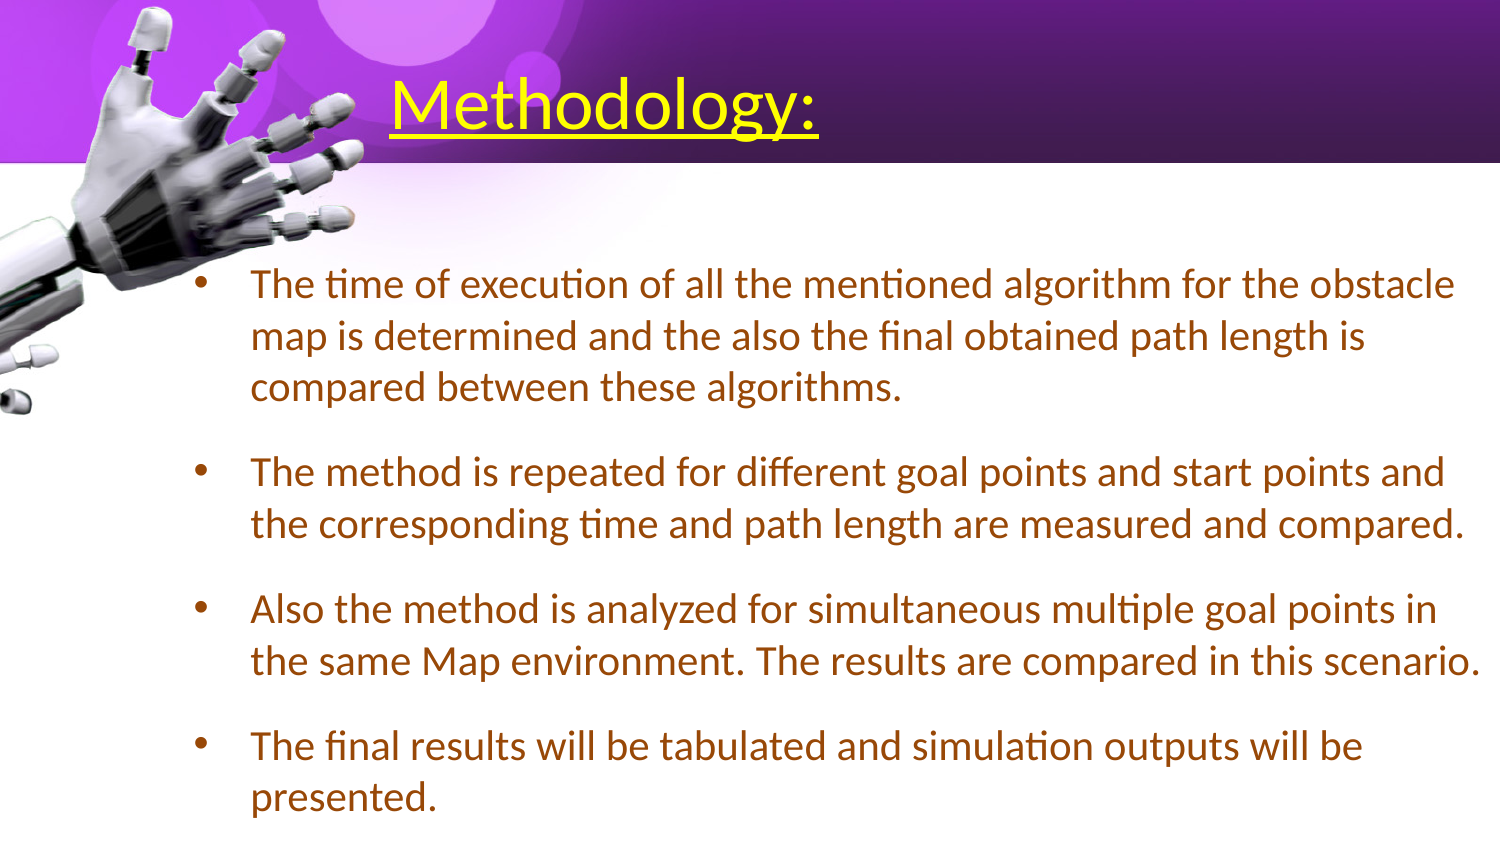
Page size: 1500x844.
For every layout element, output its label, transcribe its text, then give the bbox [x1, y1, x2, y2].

title Methodology: [374, 21, 1500, 178]
list The time of execution of all the mentioned algorithm for the obstacle map is determined and the also the final obtained path length is compared between these algorithms. The method is repeated for different goal points and start points and the corresponding time and path length are measured and compared. Also the method is analyzed for simultaneous multiple goal points in the same Map environment. The results are compared in this scenario. The final results will be tabulated and simulation outputs will be presented. [178, 248, 1500, 844]
picture [0, 0, 1500, 844]
